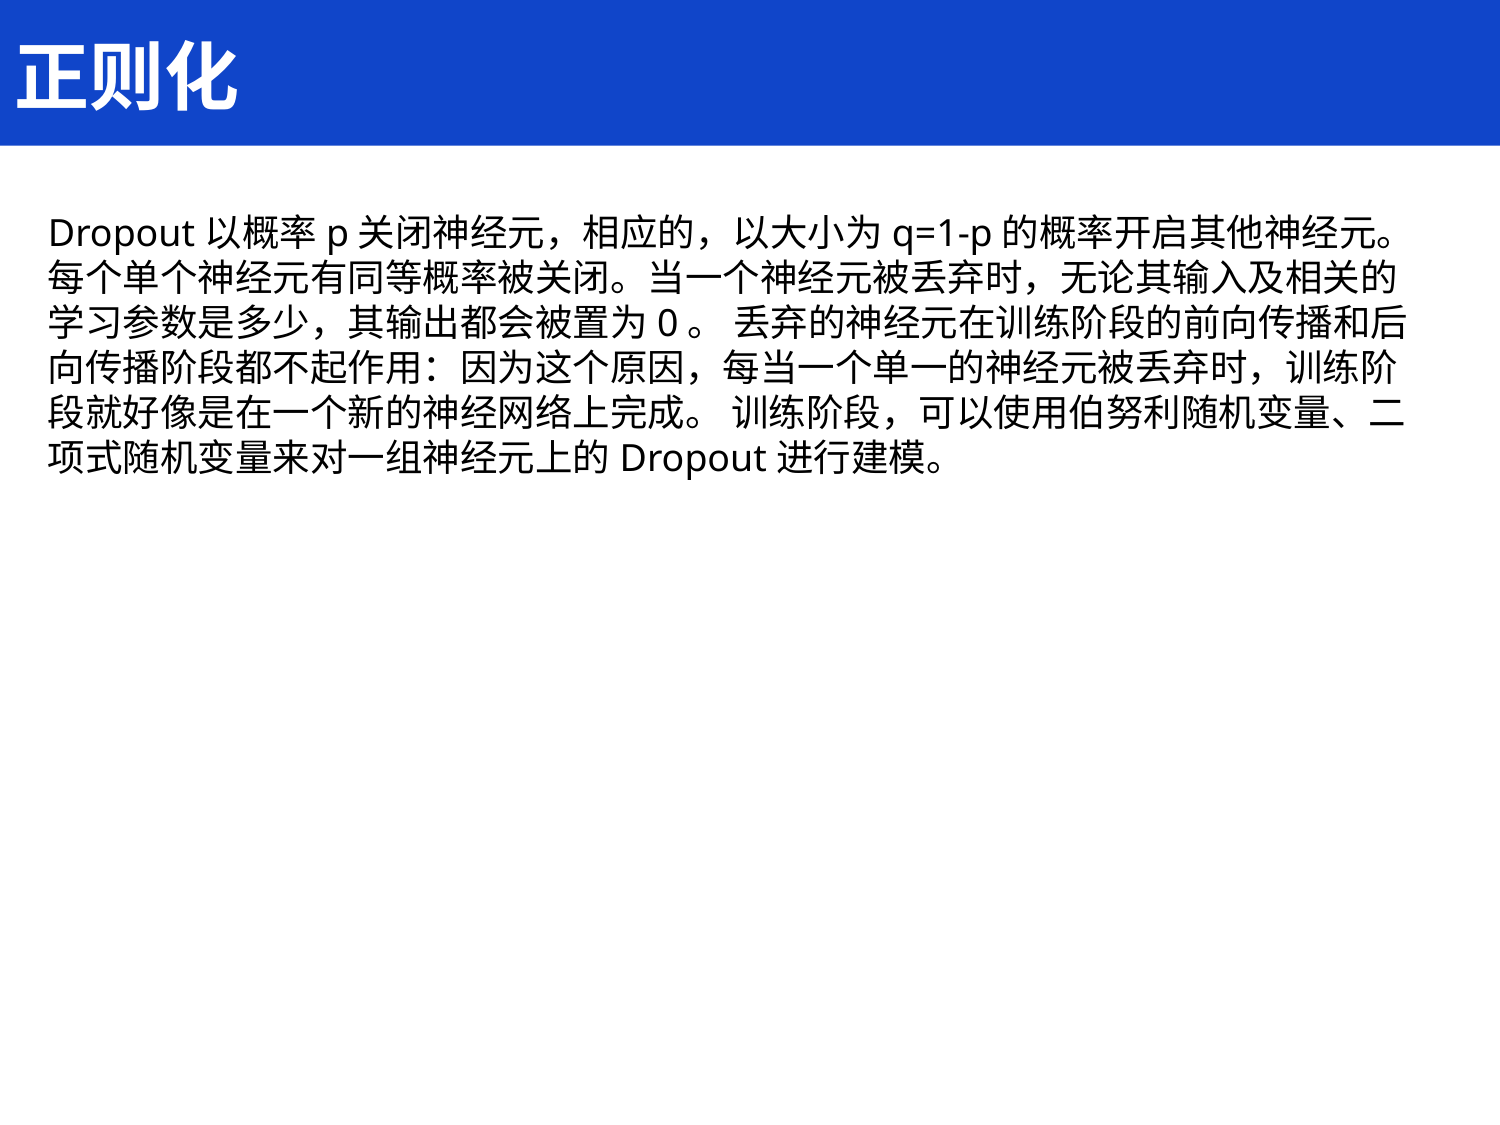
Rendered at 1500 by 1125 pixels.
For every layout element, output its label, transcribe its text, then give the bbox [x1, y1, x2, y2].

text_box 正则化 [0, 0, 1500, 146]
text_box Dropout以概率p关闭神经元，相应的，以大小为q=1-p的概率开启其他神经元。每个单个神经元有同等概率被关闭。当一个神经元被丢弃时，无论其输入及相关的学习参数是多少，其输出都会被置为0。 丢弃的神经元在训练阶段的前向传播和后向传播阶段都不起作用：因为这个原因，每当一个单一的神经元被丢弃时，训练阶段就好像是在一个新的神经网络上完成。 训练阶段，可以使用伯努利随机变量、二项式随机变量来对一组神经元上的Dropout进行建模。 [33, 201, 1434, 487]
